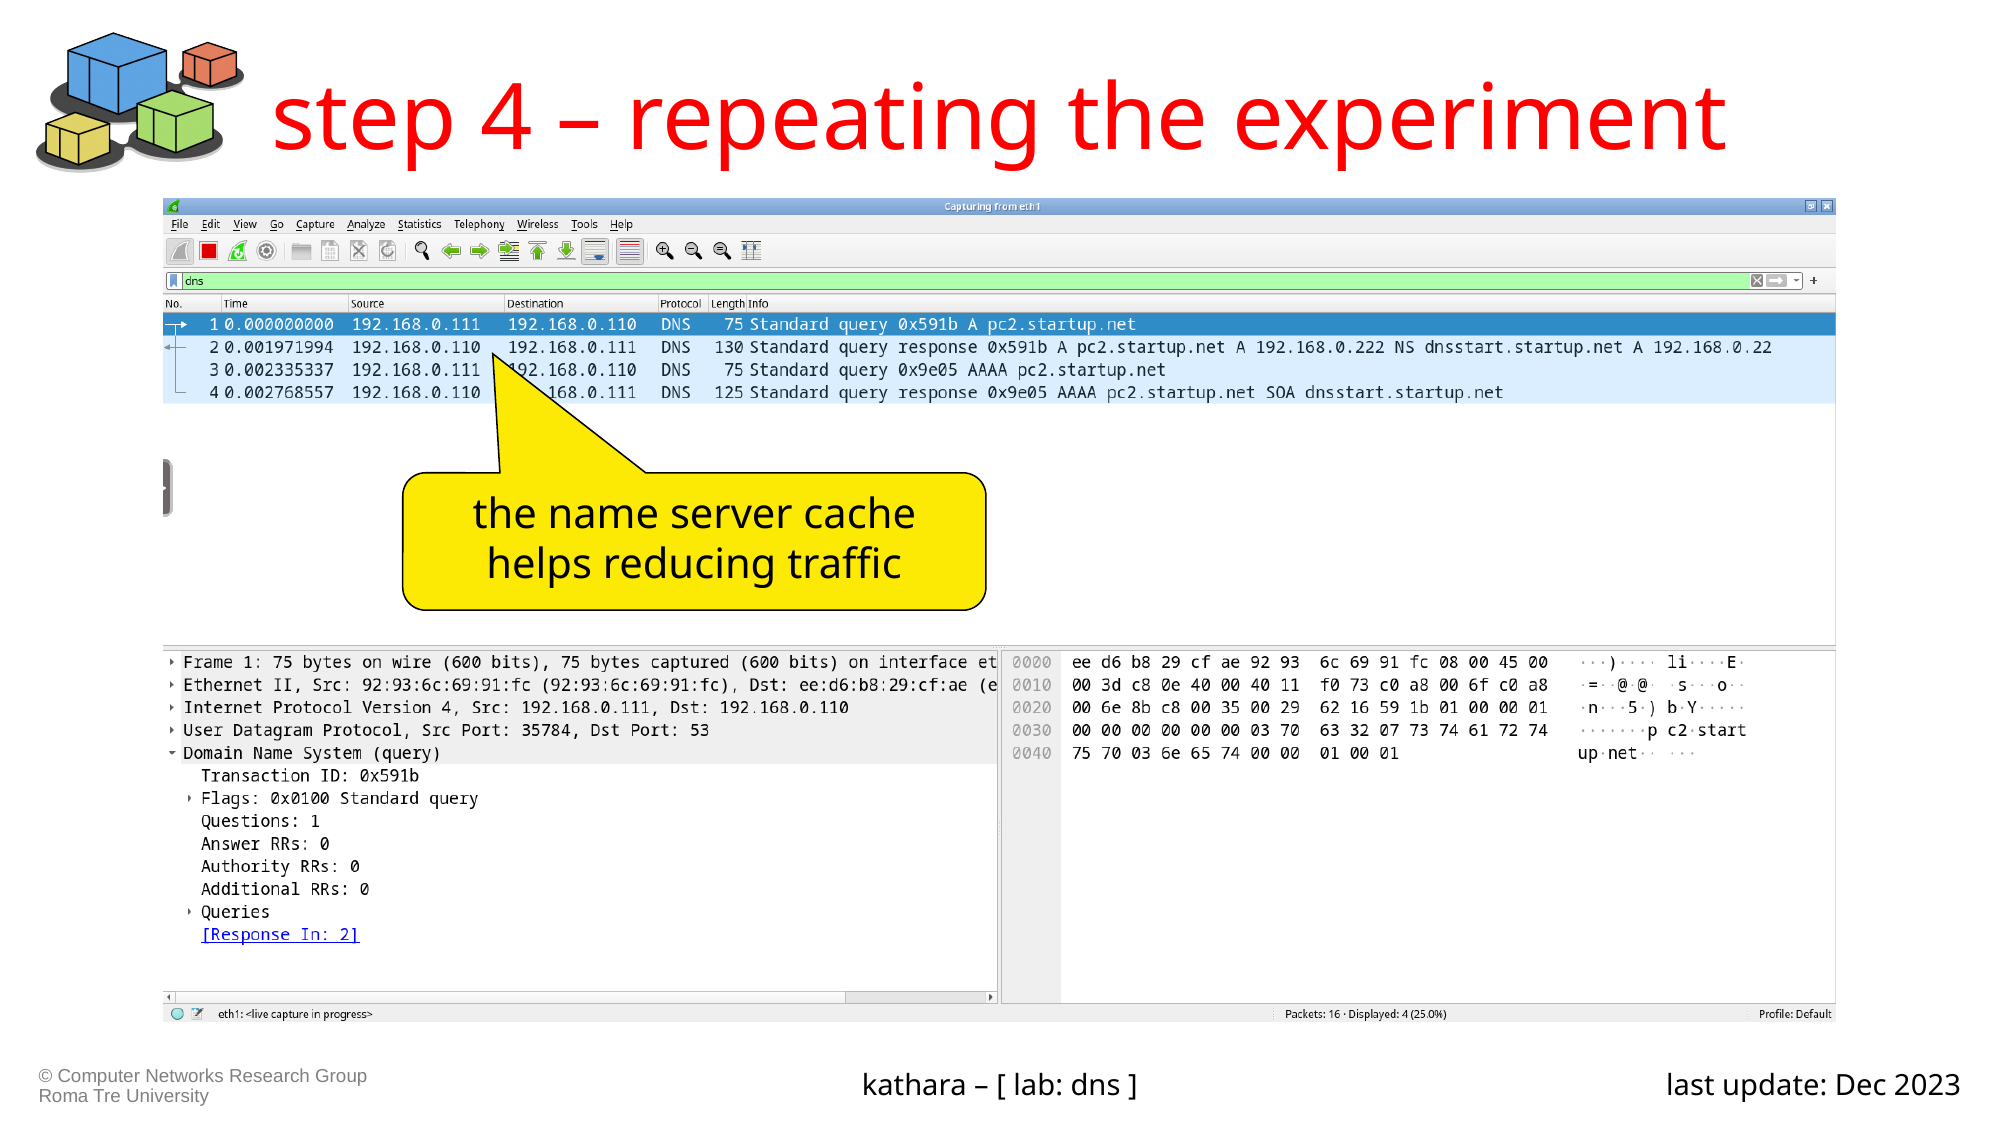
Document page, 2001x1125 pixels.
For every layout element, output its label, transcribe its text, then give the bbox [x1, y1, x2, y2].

title step 4 – repeating the experiment [99, 19, 1900, 207]
picture [36, 32, 99, 173]
picture [163, 198, 1837, 1022]
footer kathara – [ lab: dns ] [511, 1058, 1489, 1114]
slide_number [1519, 1058, 1977, 1114]
